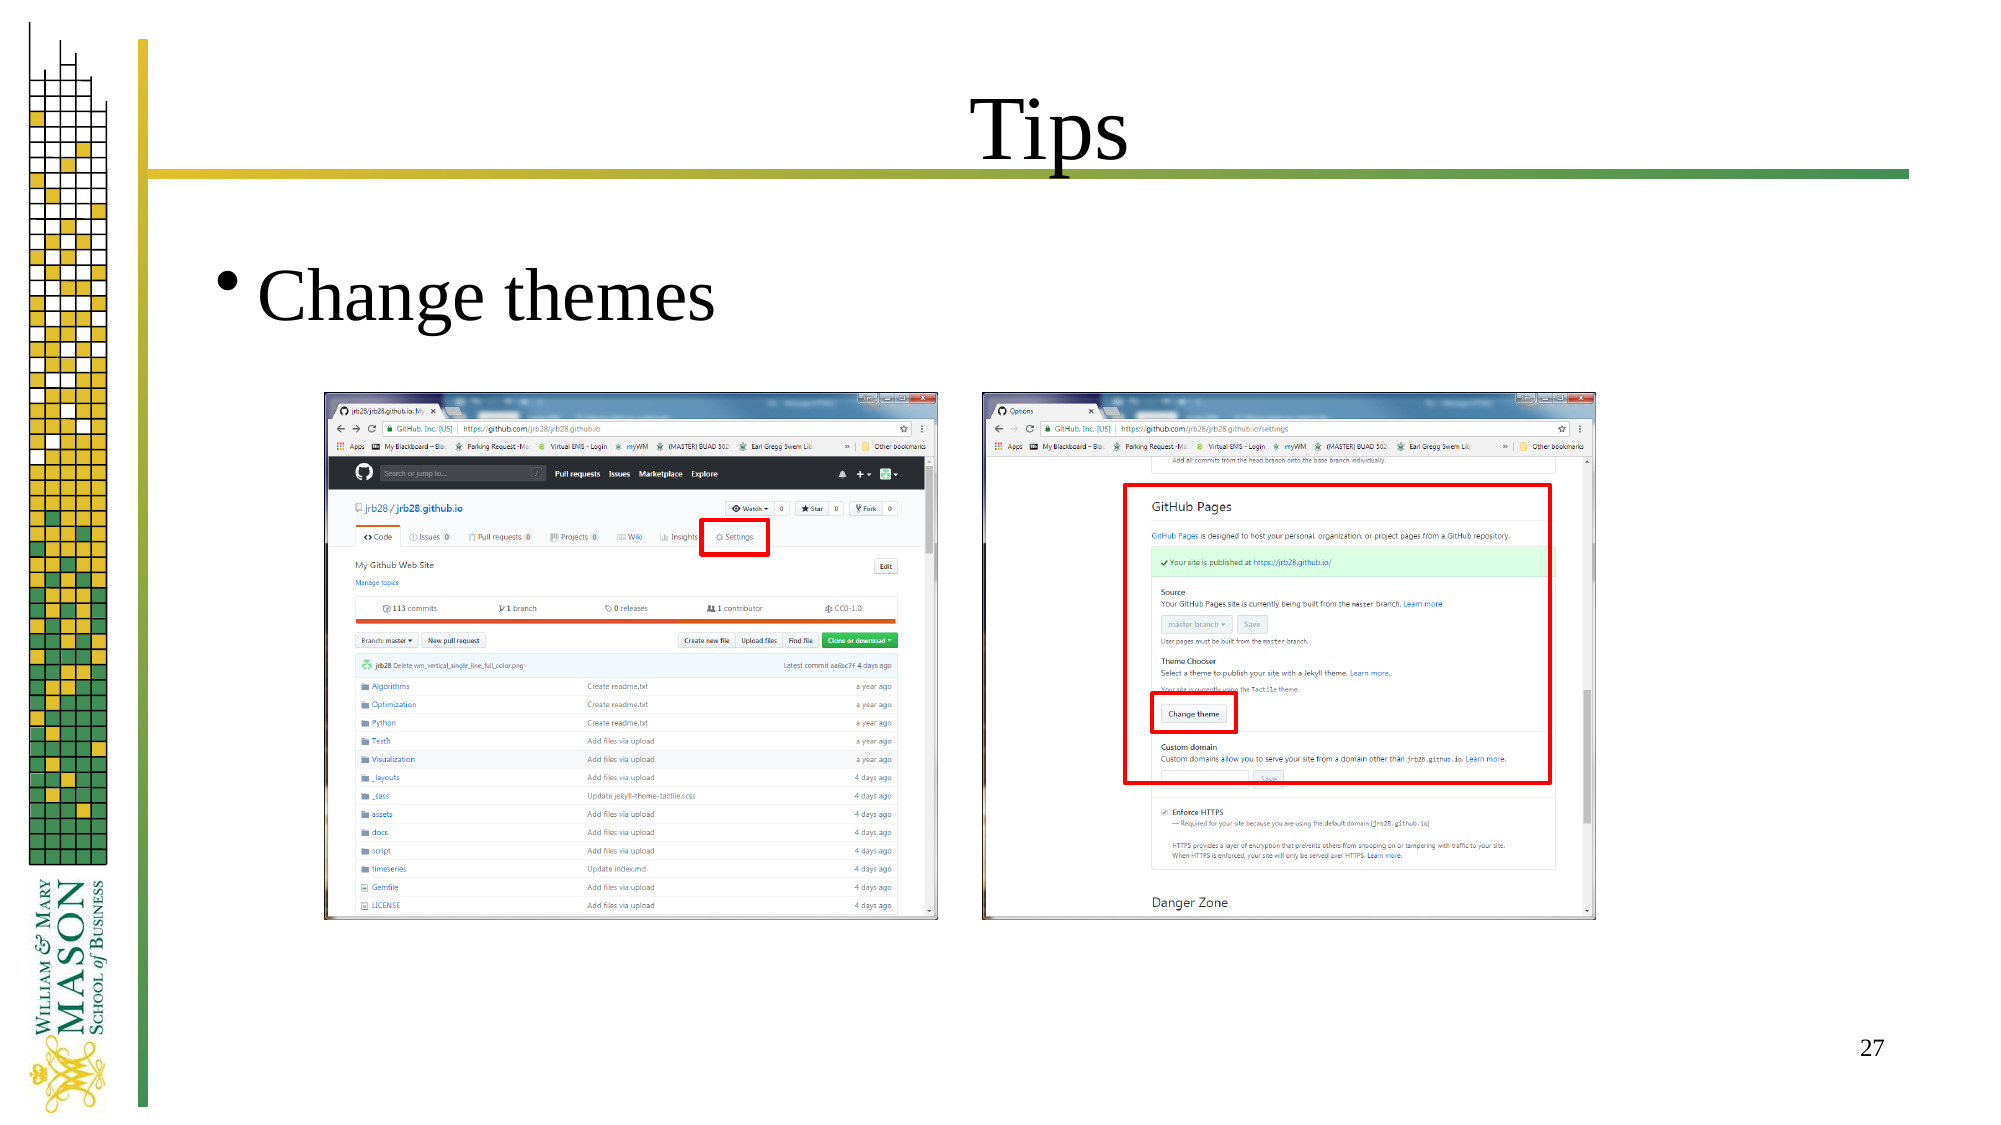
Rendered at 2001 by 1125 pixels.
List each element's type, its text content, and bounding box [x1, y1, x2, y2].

picture [981, 392, 1596, 921]
picture [324, 392, 939, 921]
picture [29, 879, 107, 1113]
slide_number 27 [1398, 1024, 1901, 1103]
title Tips [200, 45, 1900, 200]
list Change themes [200, 237, 1900, 1005]
